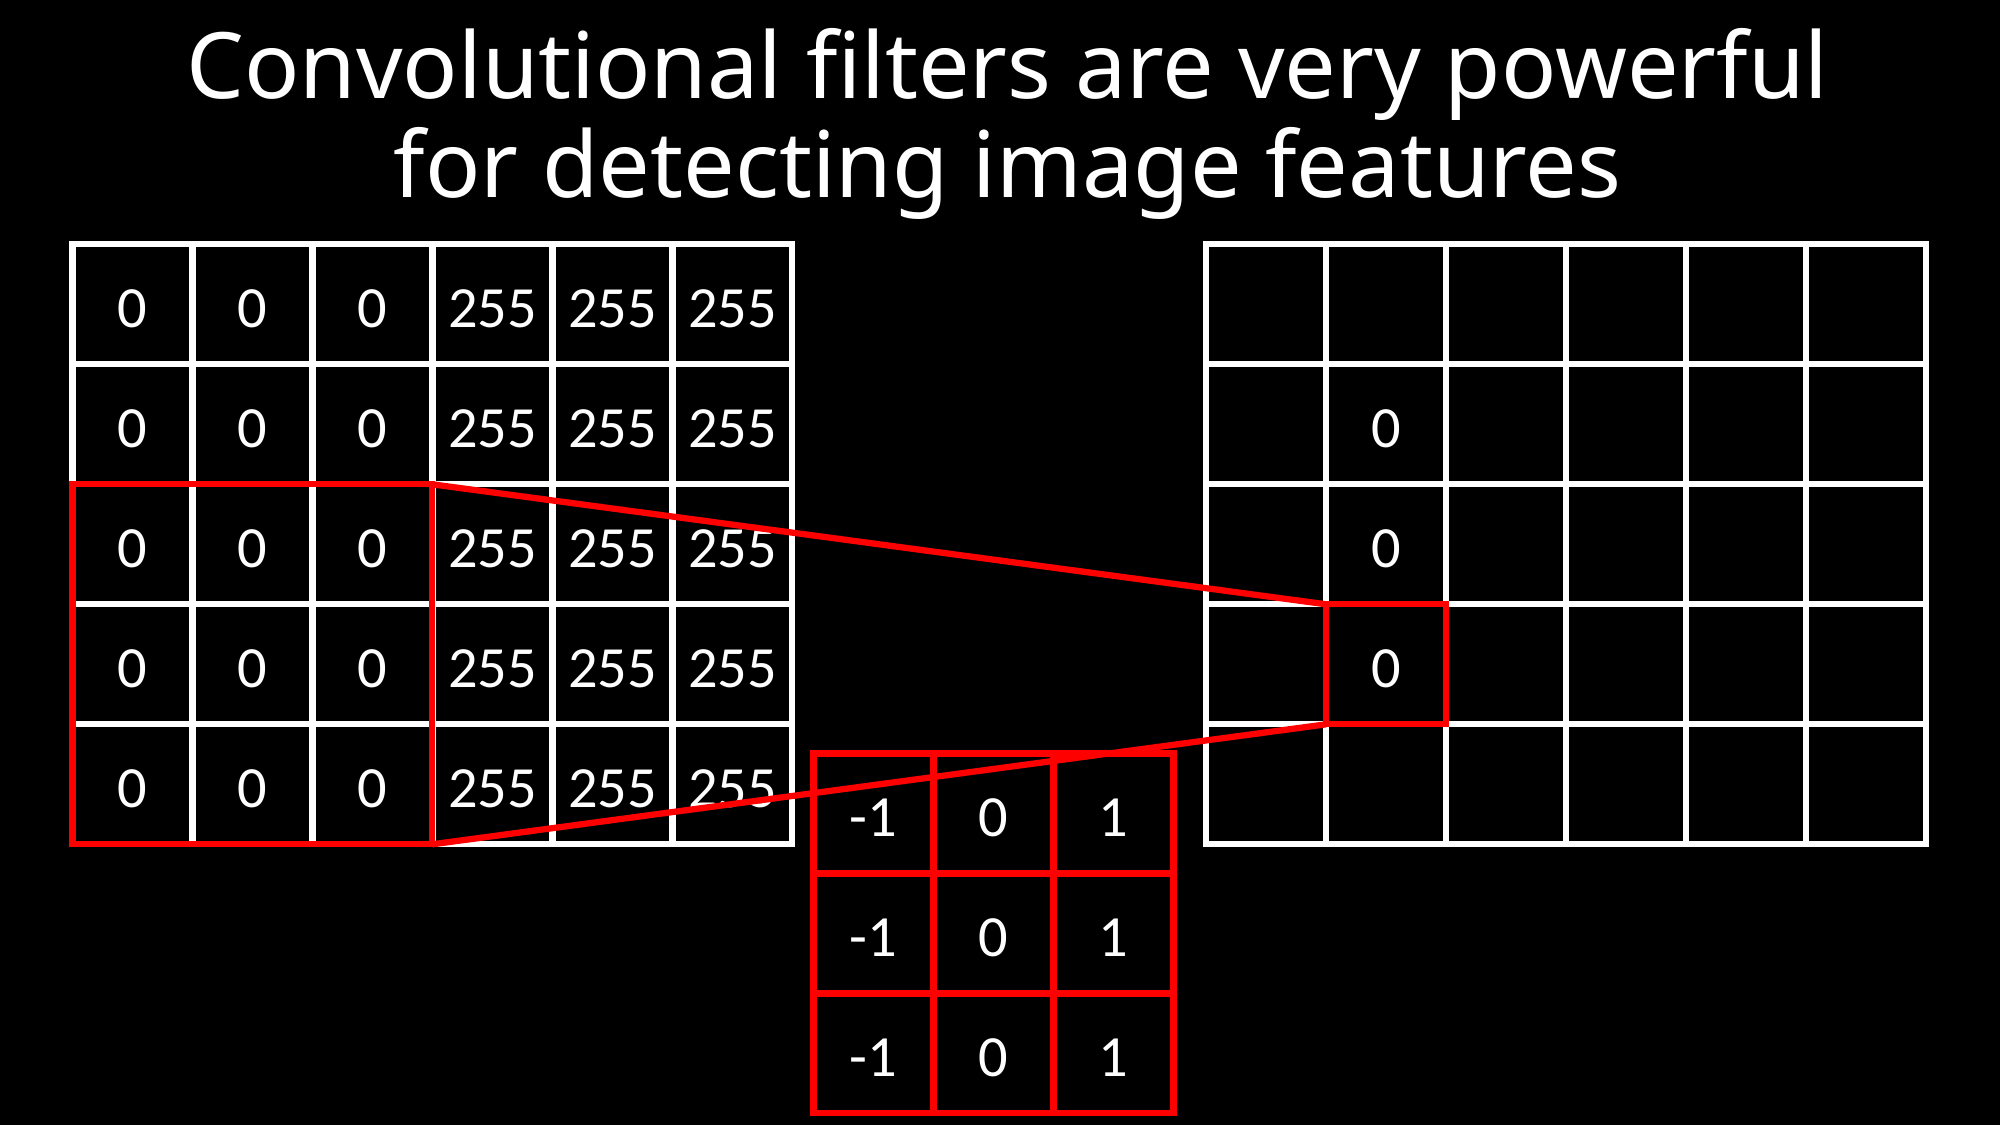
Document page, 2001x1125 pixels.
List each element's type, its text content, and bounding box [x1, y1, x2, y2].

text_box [813, 845, 1174, 1114]
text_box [1206, 244, 1927, 845]
text_box Convolutional filters are very powerful for detecting image features [145, 9, 1871, 227]
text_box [72, 484, 1447, 845]
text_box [72, 244, 793, 484]
